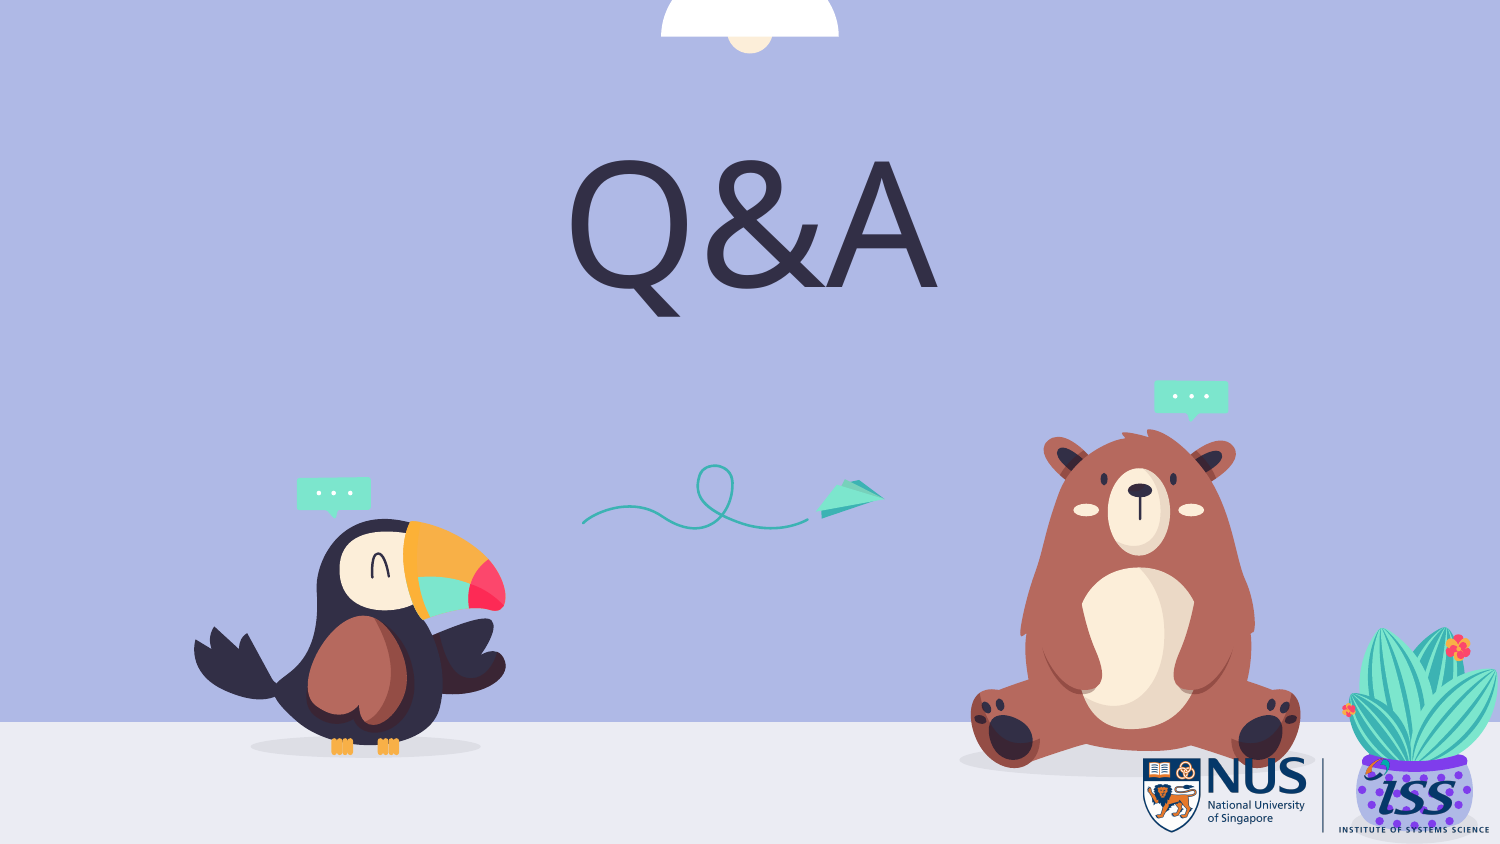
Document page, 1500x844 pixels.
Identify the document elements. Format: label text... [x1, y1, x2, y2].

picture [1143, 757, 1489, 833]
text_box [184, 379, 1316, 778]
title Q&A [118, 88, 1382, 347]
